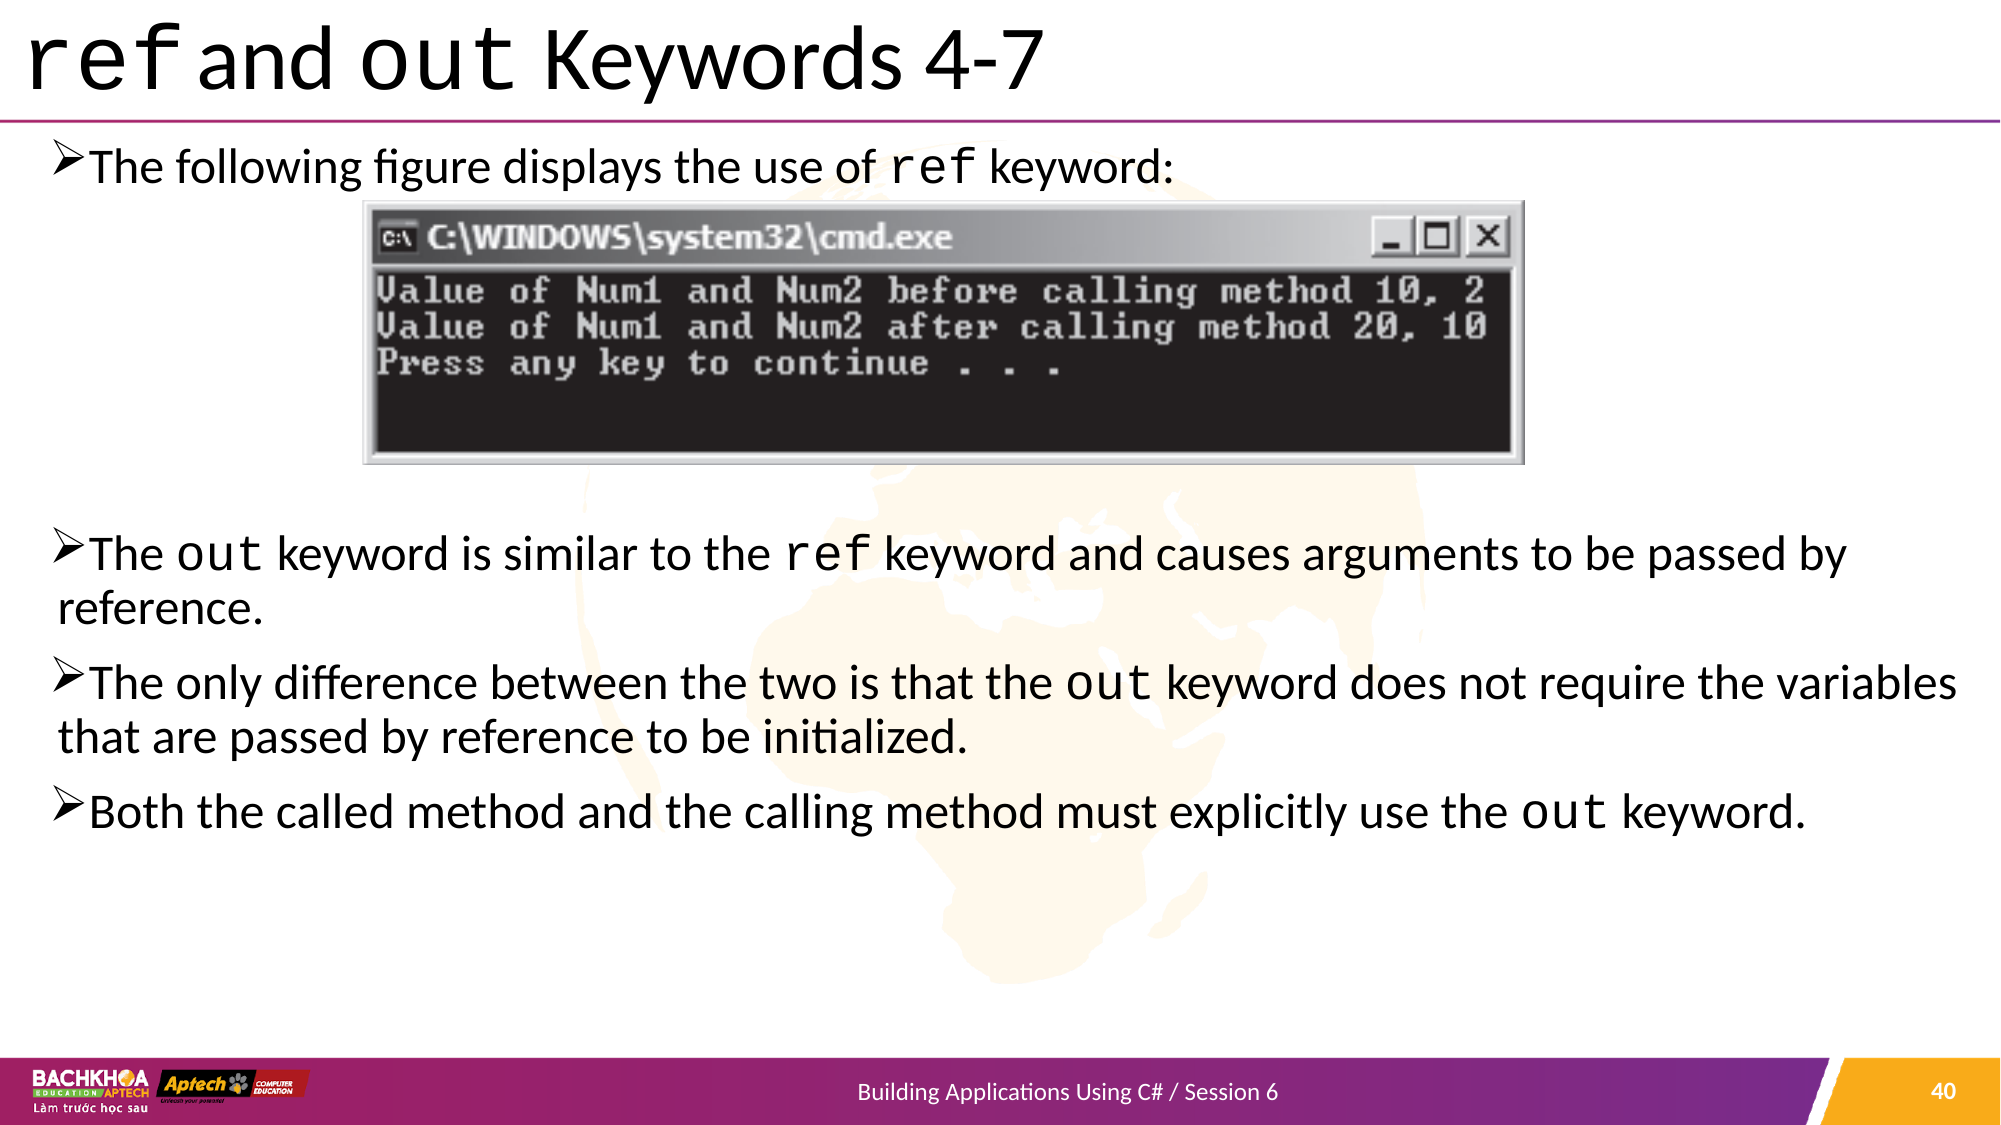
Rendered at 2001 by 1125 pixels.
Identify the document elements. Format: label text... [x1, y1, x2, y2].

list The following figure displays the use of ref keyword: The out keyword is similar to the ref keyword and causes arguments to be passed by reference. The only difference between the two is that the out keyword does not require the variables that are passed by reference to be initialized. Both the called method and the calling method must explicitly use the out keyword. [5, 125, 1993, 1014]
picture [0, 0, 2001, 1125]
title ref and out Keywords 4-7 [5, 3, 1993, 116]
slide_number 40 [1899, 1059, 1988, 1120]
footer Building Applications Using C# / Session 6 [324, 1060, 1813, 1120]
